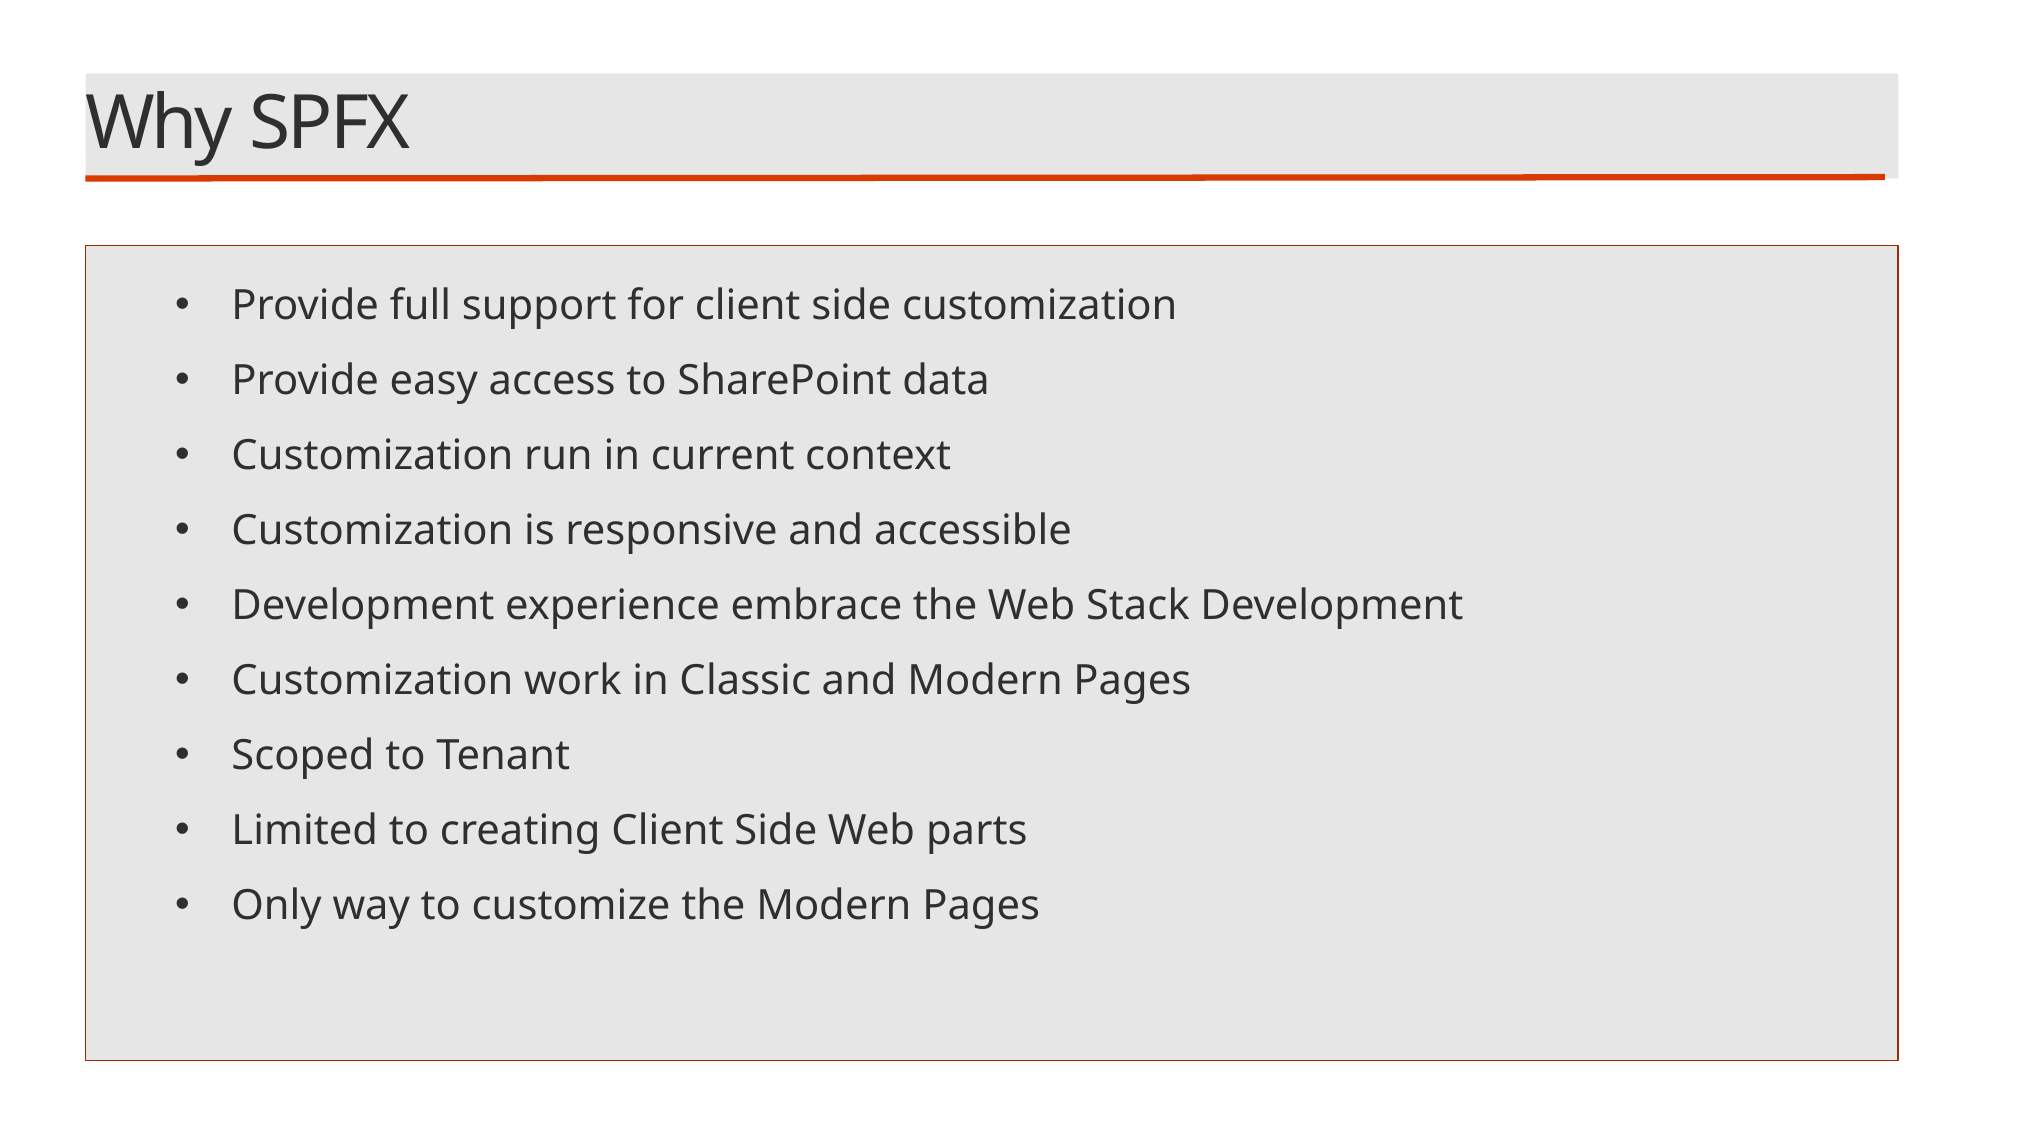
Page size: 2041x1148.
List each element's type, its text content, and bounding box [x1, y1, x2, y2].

text_box Provide full support for client side customization Provide easy access to SharePoint data Customization run in current context Customization is responsive and accessible Development experience embrace the Web Stack Development Customization work in Classic and Modern Pages Scoped to Tenant Limited to creating Client Side Web parts Only way to customize the Modern Pages [85, 245, 1899, 1061]
title Why SPFX [85, 73, 1899, 179]
